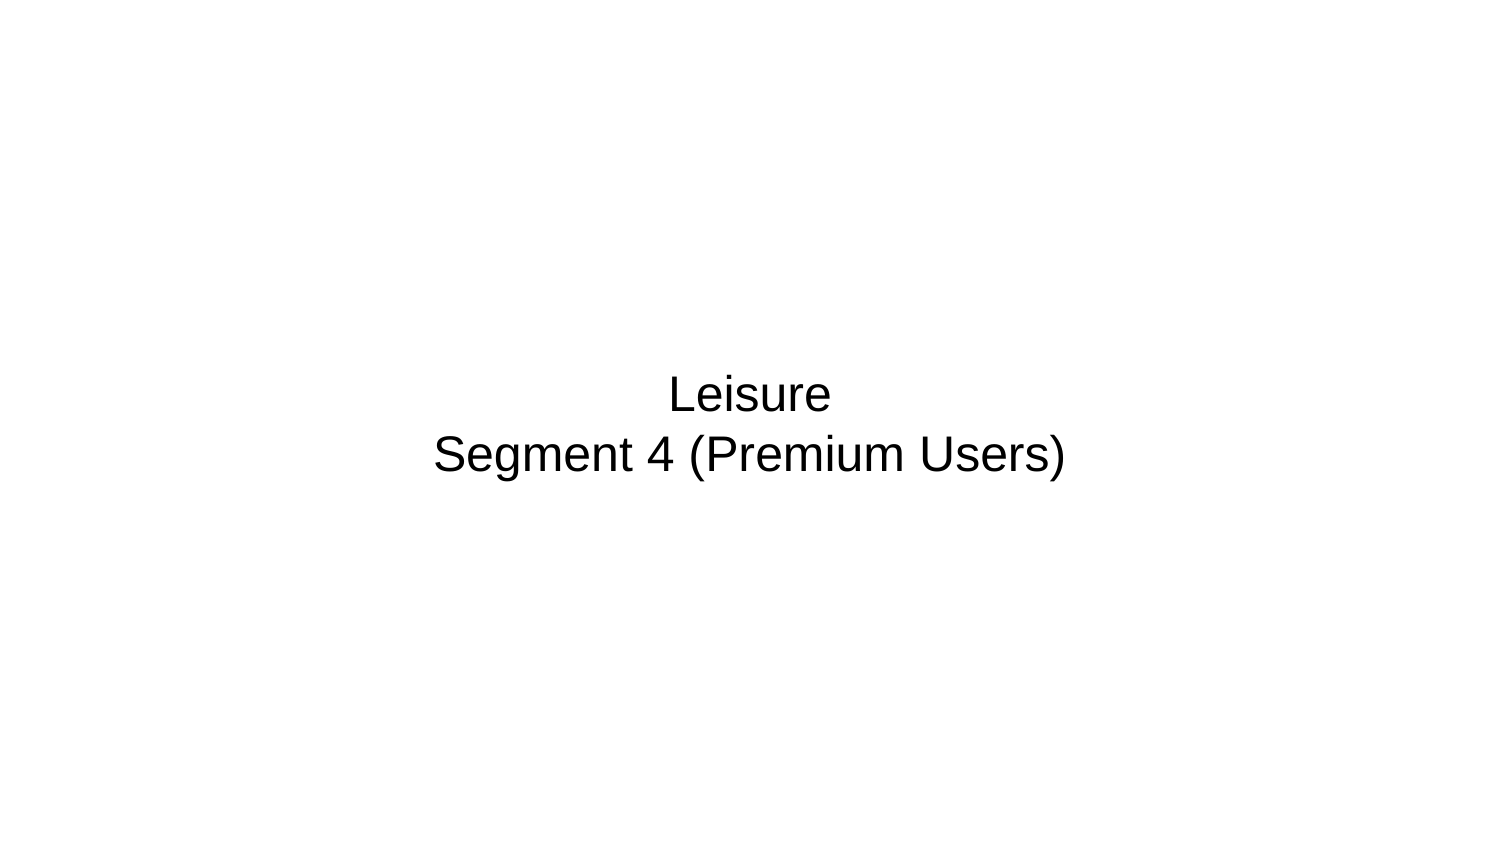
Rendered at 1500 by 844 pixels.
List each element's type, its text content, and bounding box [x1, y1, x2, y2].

title Leisure Segment 4 (Premium Users) [51, 352, 1449, 491]
